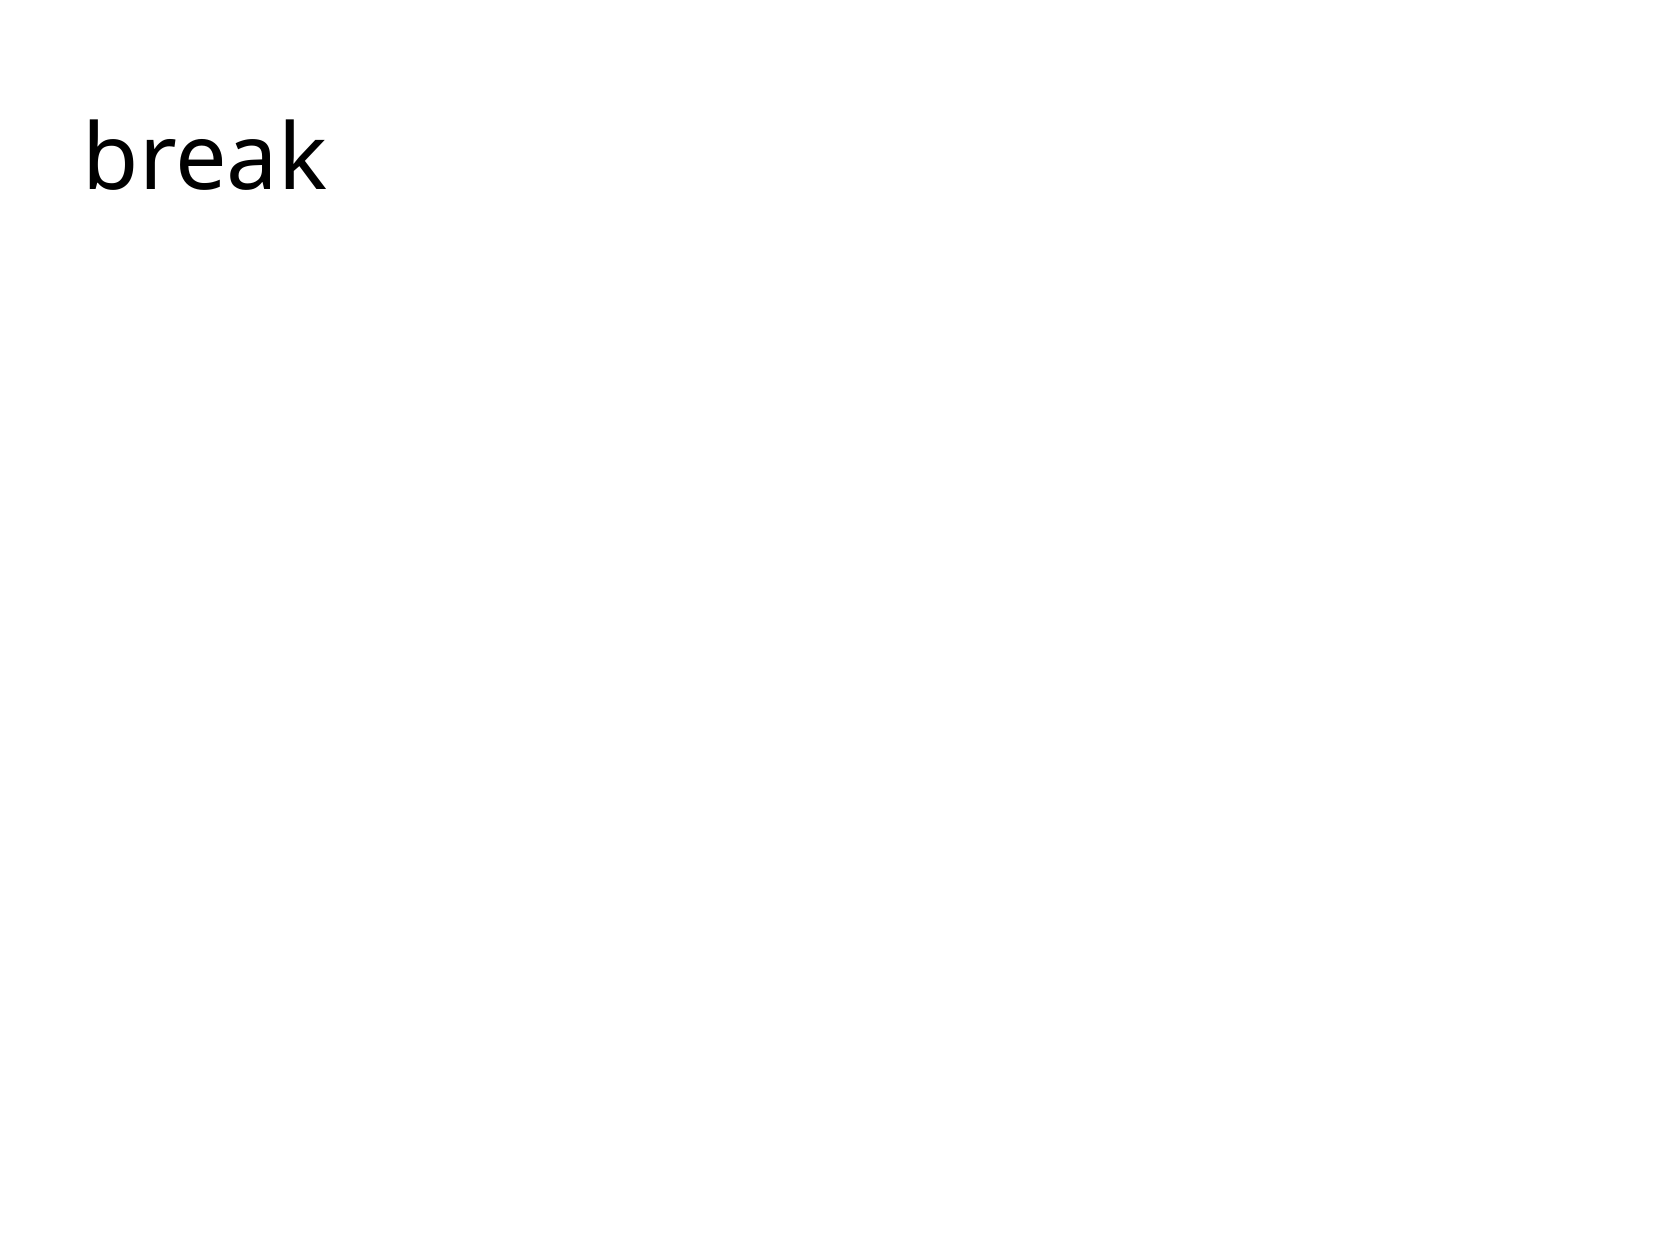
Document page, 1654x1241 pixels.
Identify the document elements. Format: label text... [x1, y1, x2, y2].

title break [82, 49, 1571, 257]
